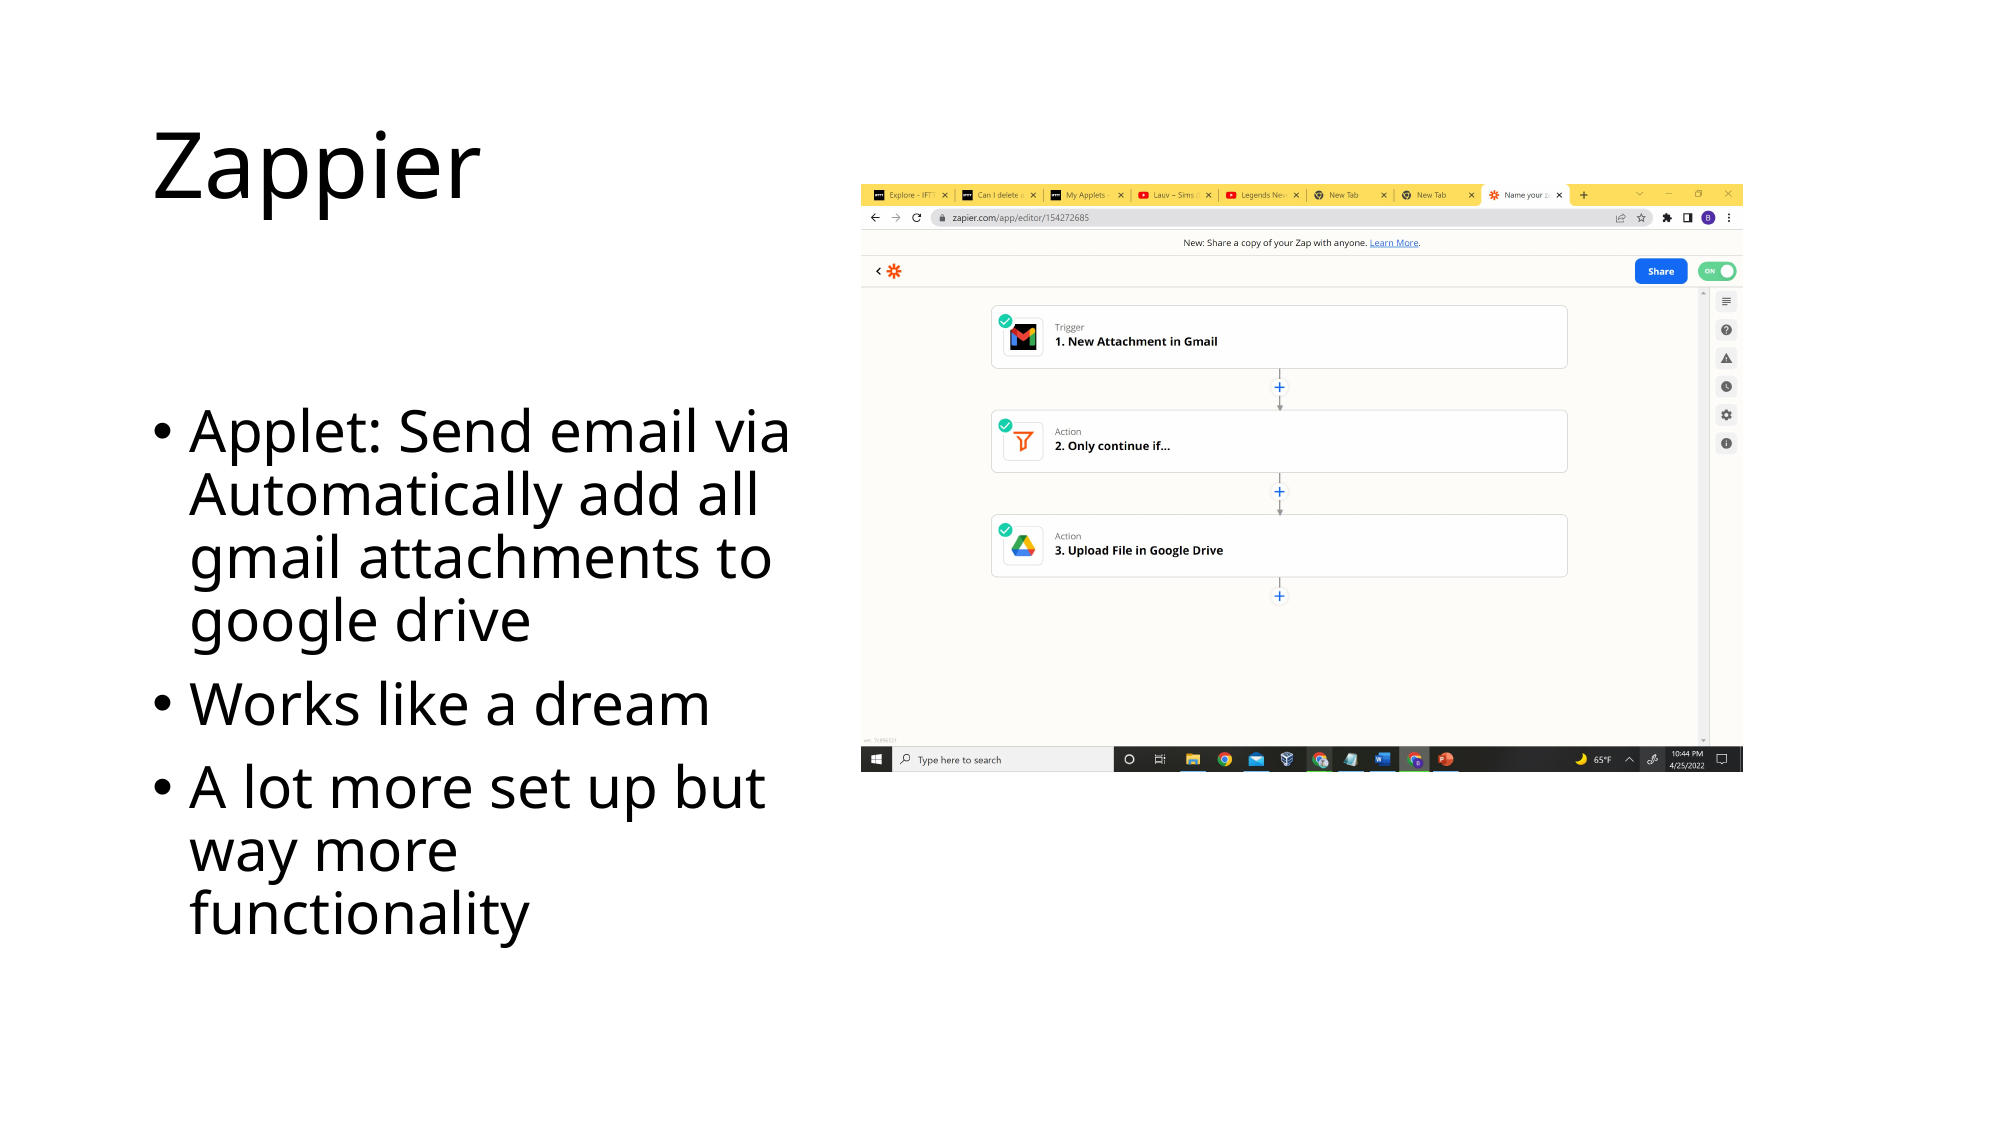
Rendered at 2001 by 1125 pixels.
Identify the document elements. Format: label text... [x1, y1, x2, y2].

list Applet: Send email via Automatically add all gmail attachments to google drive Works like a dream A lot more set up but way more functionality [137, 394, 813, 1014]
title Zappier [137, 59, 1863, 278]
picture [861, 184, 1743, 772]
